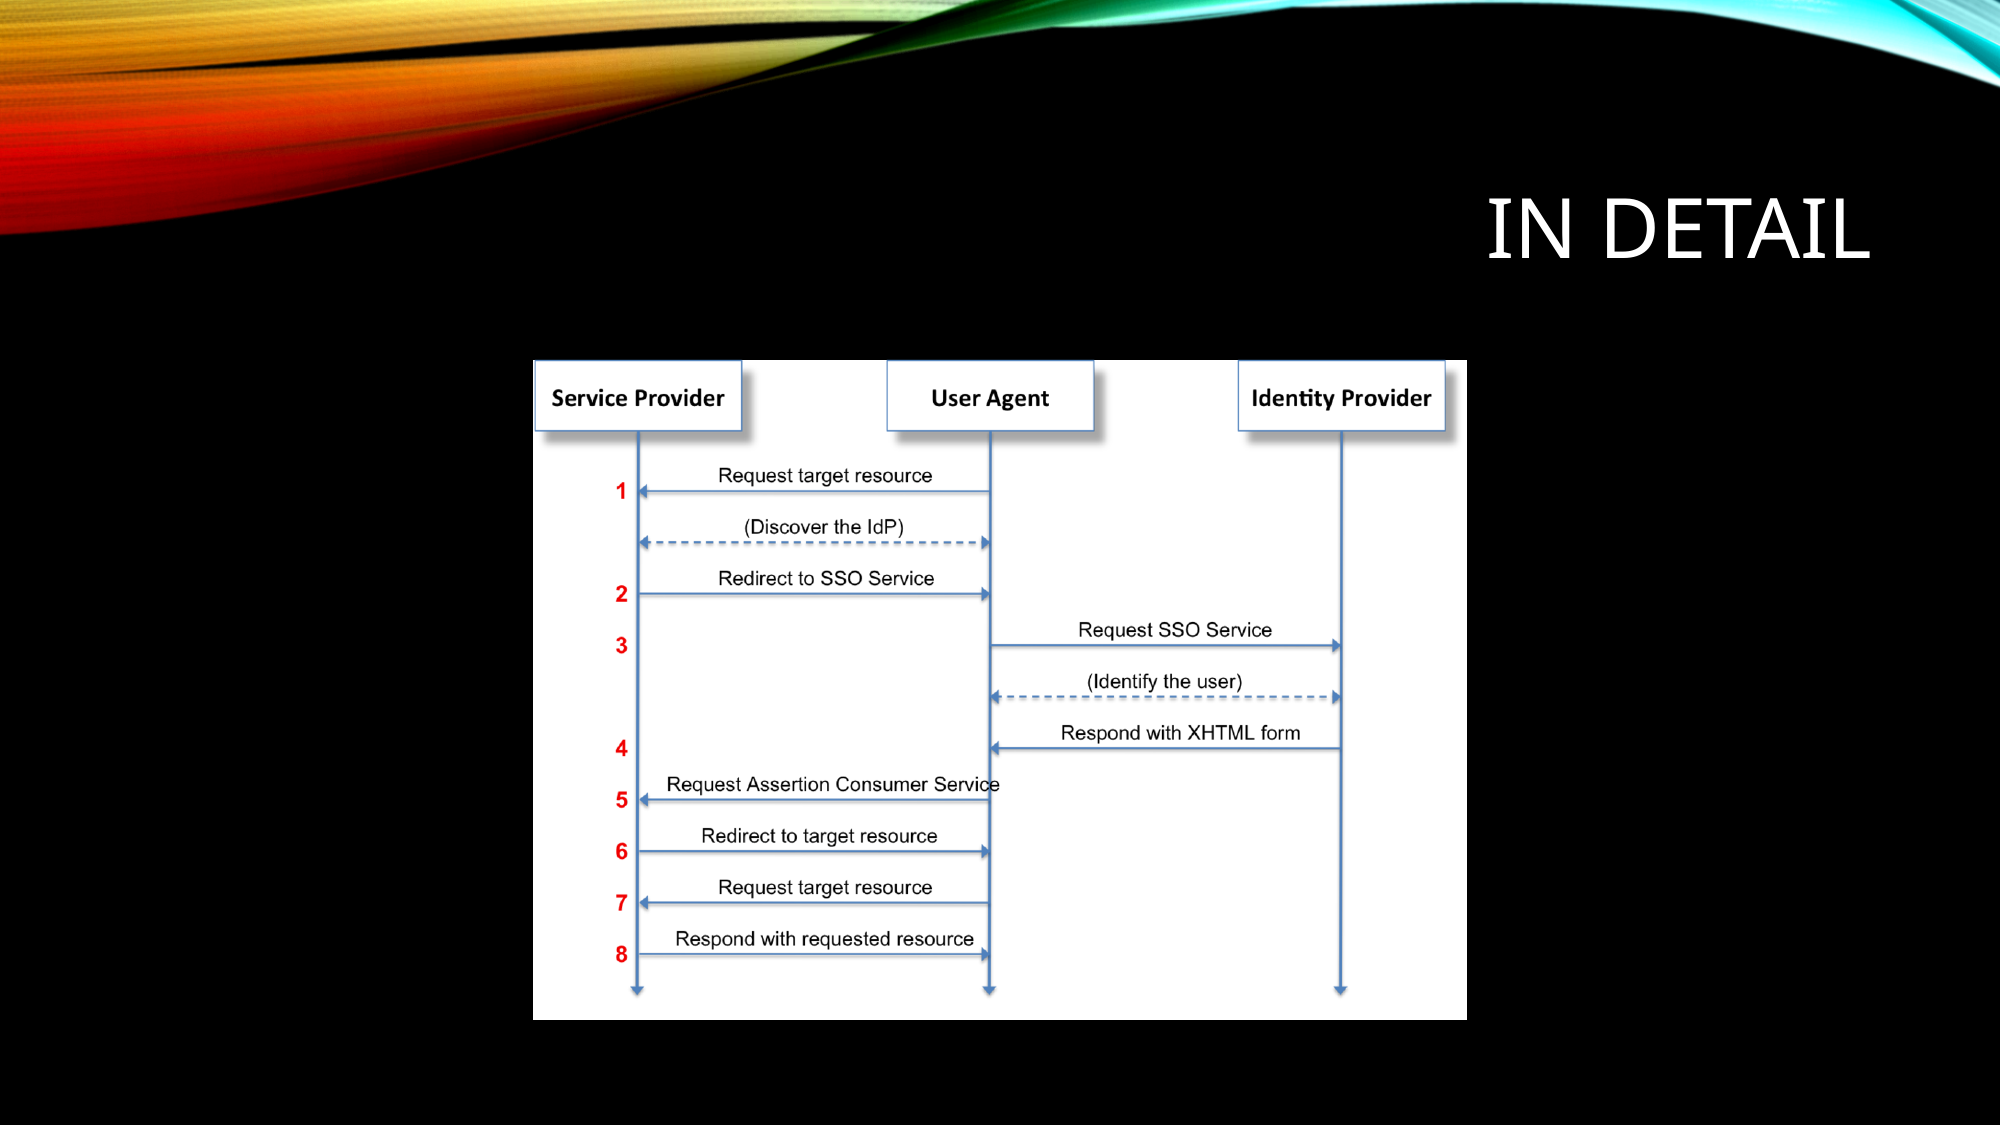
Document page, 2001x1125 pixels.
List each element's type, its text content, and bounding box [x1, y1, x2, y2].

picture [0, 0, 2000, 237]
title In detail [474, 125, 1888, 338]
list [532, 359, 1468, 1021]
